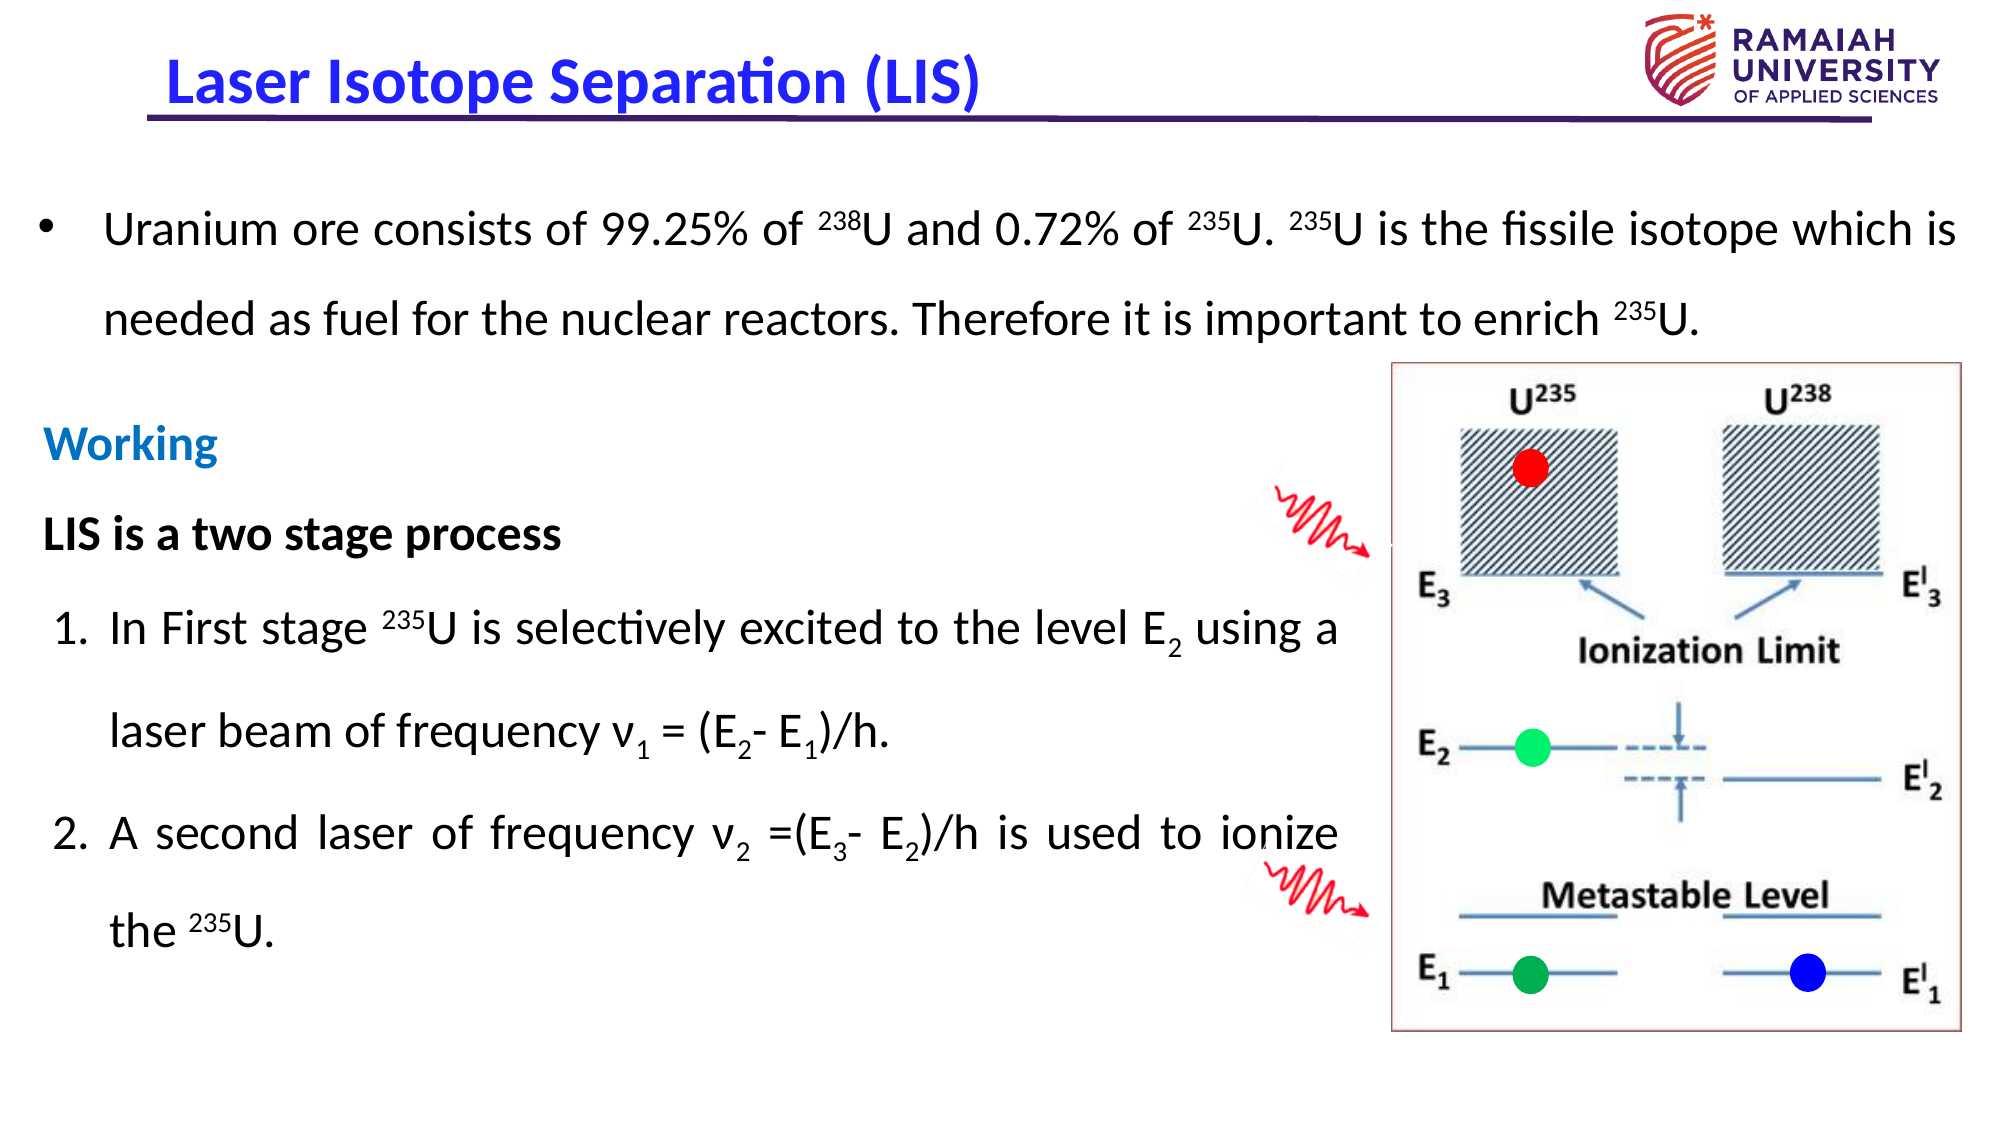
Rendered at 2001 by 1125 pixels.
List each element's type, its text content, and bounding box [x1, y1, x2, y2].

picture [1242, 839, 1389, 954]
text_box Uranium ore consists of 99.25% of 238U and 0.72% of 235U. 235U is the fissile isotope which is needed as fuel for the nuclear reactors. Therefore it is important to enrich 235U. [22, 158, 1973, 354]
text_box Laser Isotope Separation (LIS) [152, 29, 1725, 124]
picture [1248, 362, 1962, 1032]
text_box Working LIS is a two stage process In First stage 235U is selectively excited to the level E2 using a laser beam of frequency ν1 = (E2- E1)/h. A second laser of frequency ν2 =(E3- E2)/h is used to ionize the 235U. [28, 373, 1355, 965]
